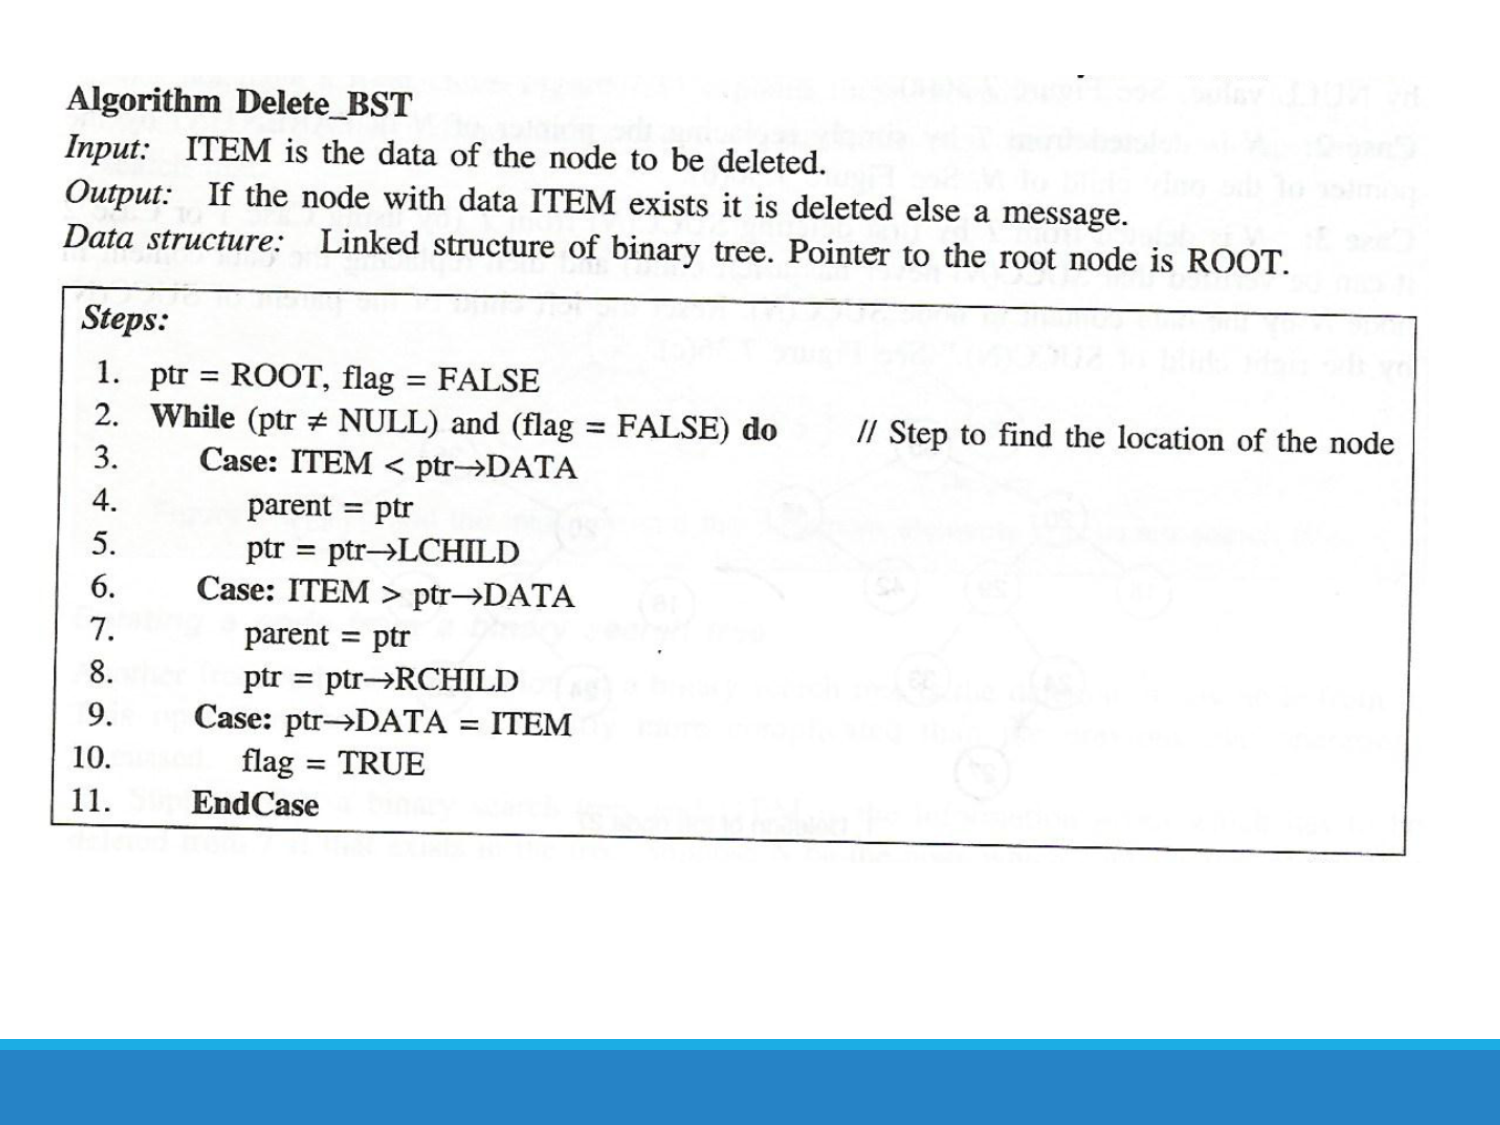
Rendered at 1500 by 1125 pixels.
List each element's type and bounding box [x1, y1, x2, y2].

picture [36, 74, 1429, 863]
